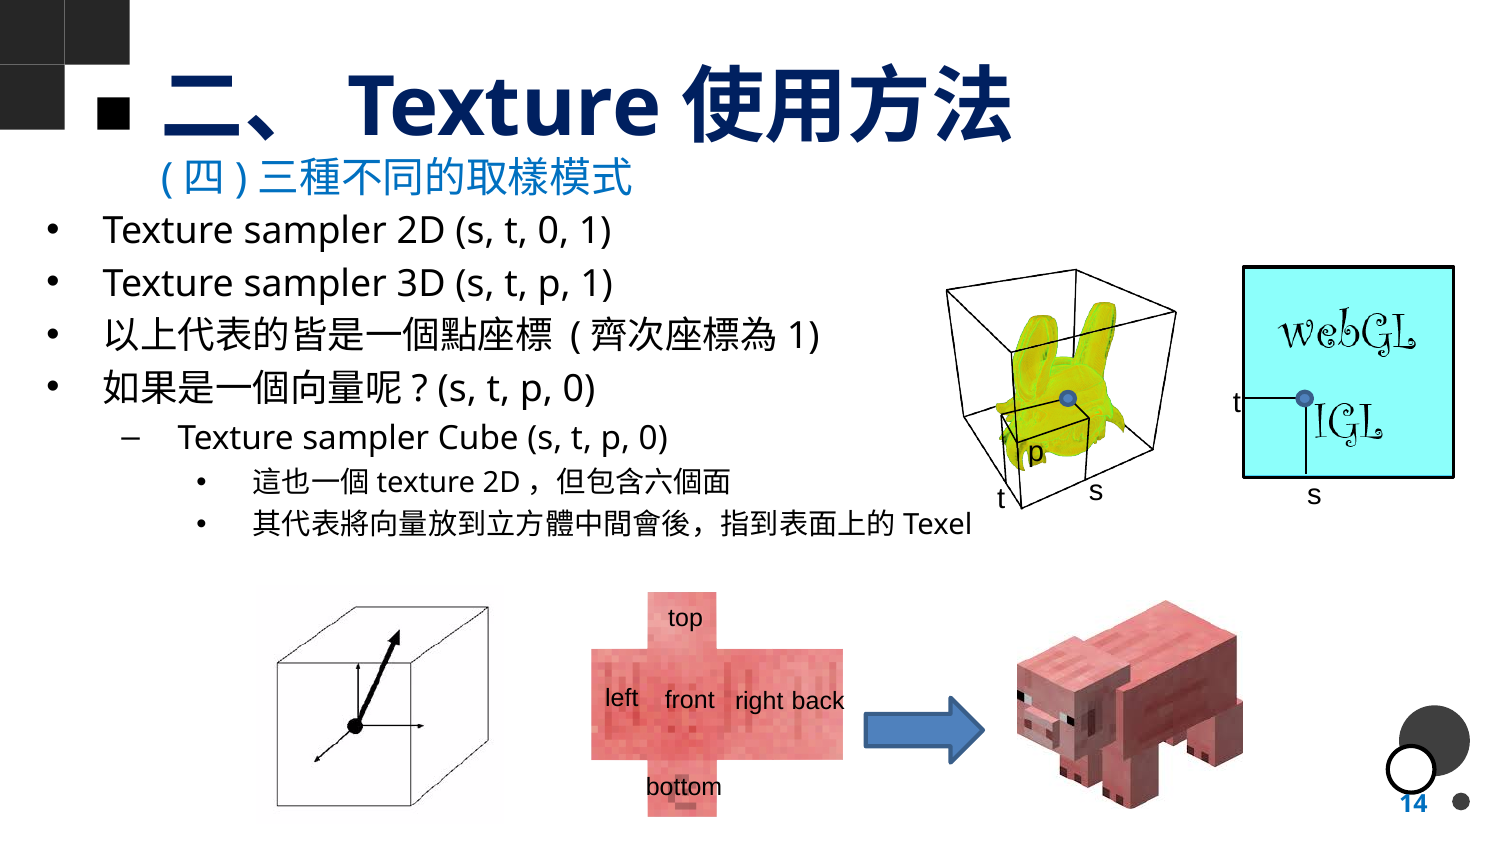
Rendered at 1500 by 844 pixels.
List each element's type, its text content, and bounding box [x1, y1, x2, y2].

text_box (四)三種不同的取樣模式 [145, 143, 1101, 198]
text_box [1217, 268, 1453, 512]
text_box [256, 584, 1243, 824]
text_box Texture sampler 2D (s, t, 0, 1) Texture sampler 3D (s, t, p, 1) 以上代表的皆是一個點座標 (齊次座標為1) 如果是一個向量呢? (s, t, p, 0) Texture sampler Cube (s, t, p, 0) 這也一個texture 2D，但包含六個面 其代表將向量放到立方體中間會後，指到表面上的Texel [12, 198, 1101, 668]
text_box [1387, 705, 1471, 811]
title 二、Texture使用方法 [145, 32, 1378, 173]
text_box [912, 232, 1192, 515]
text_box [0, 0, 130, 130]
slide_number 14 [1245, 782, 1443, 827]
